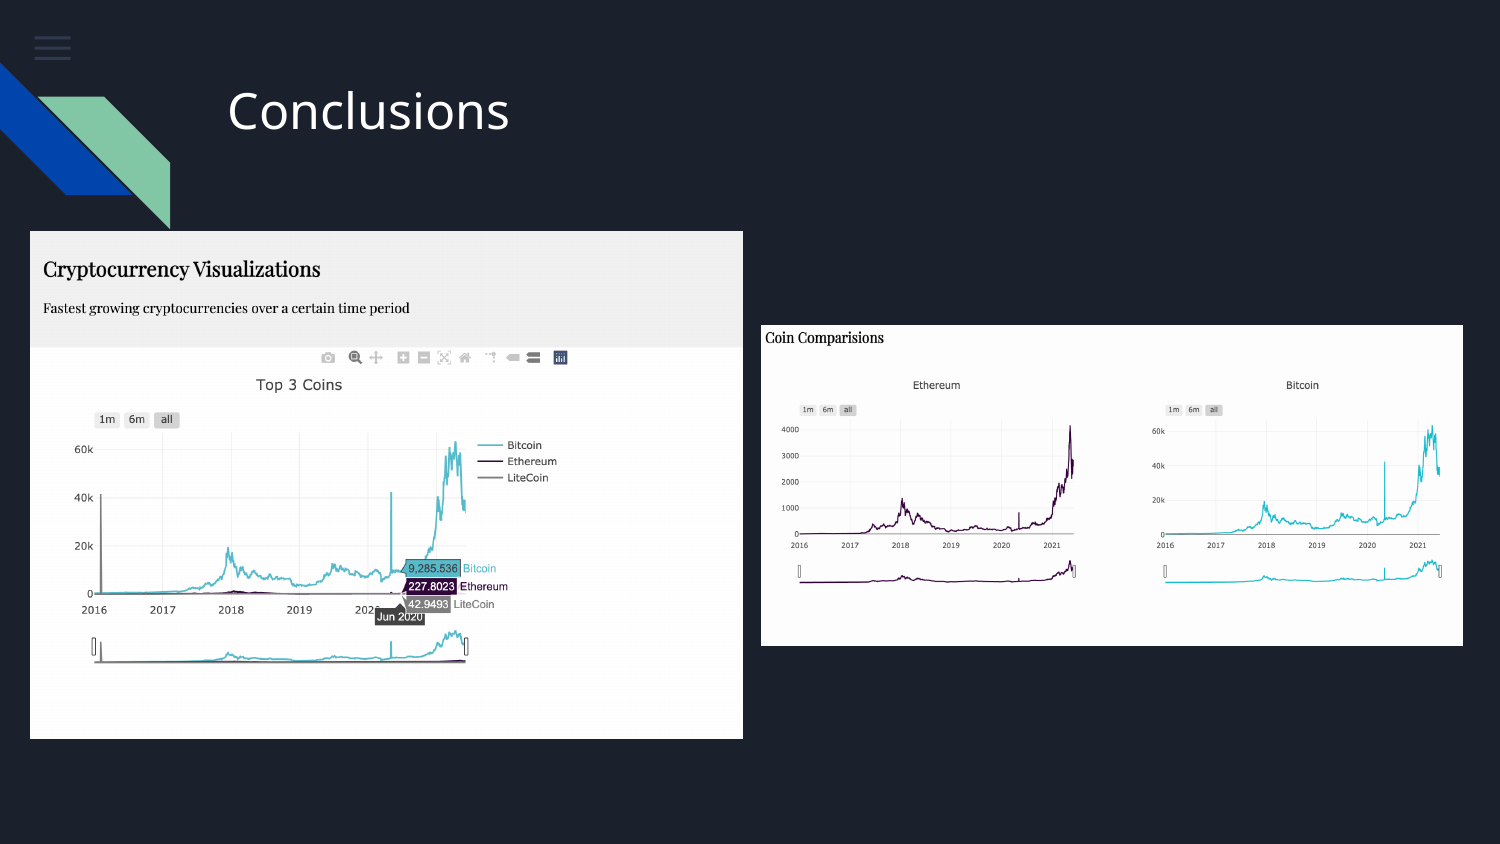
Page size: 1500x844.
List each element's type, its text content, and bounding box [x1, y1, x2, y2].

picture [761, 324, 1463, 646]
picture [30, 231, 743, 740]
title Conclusions [212, 64, 1368, 215]
